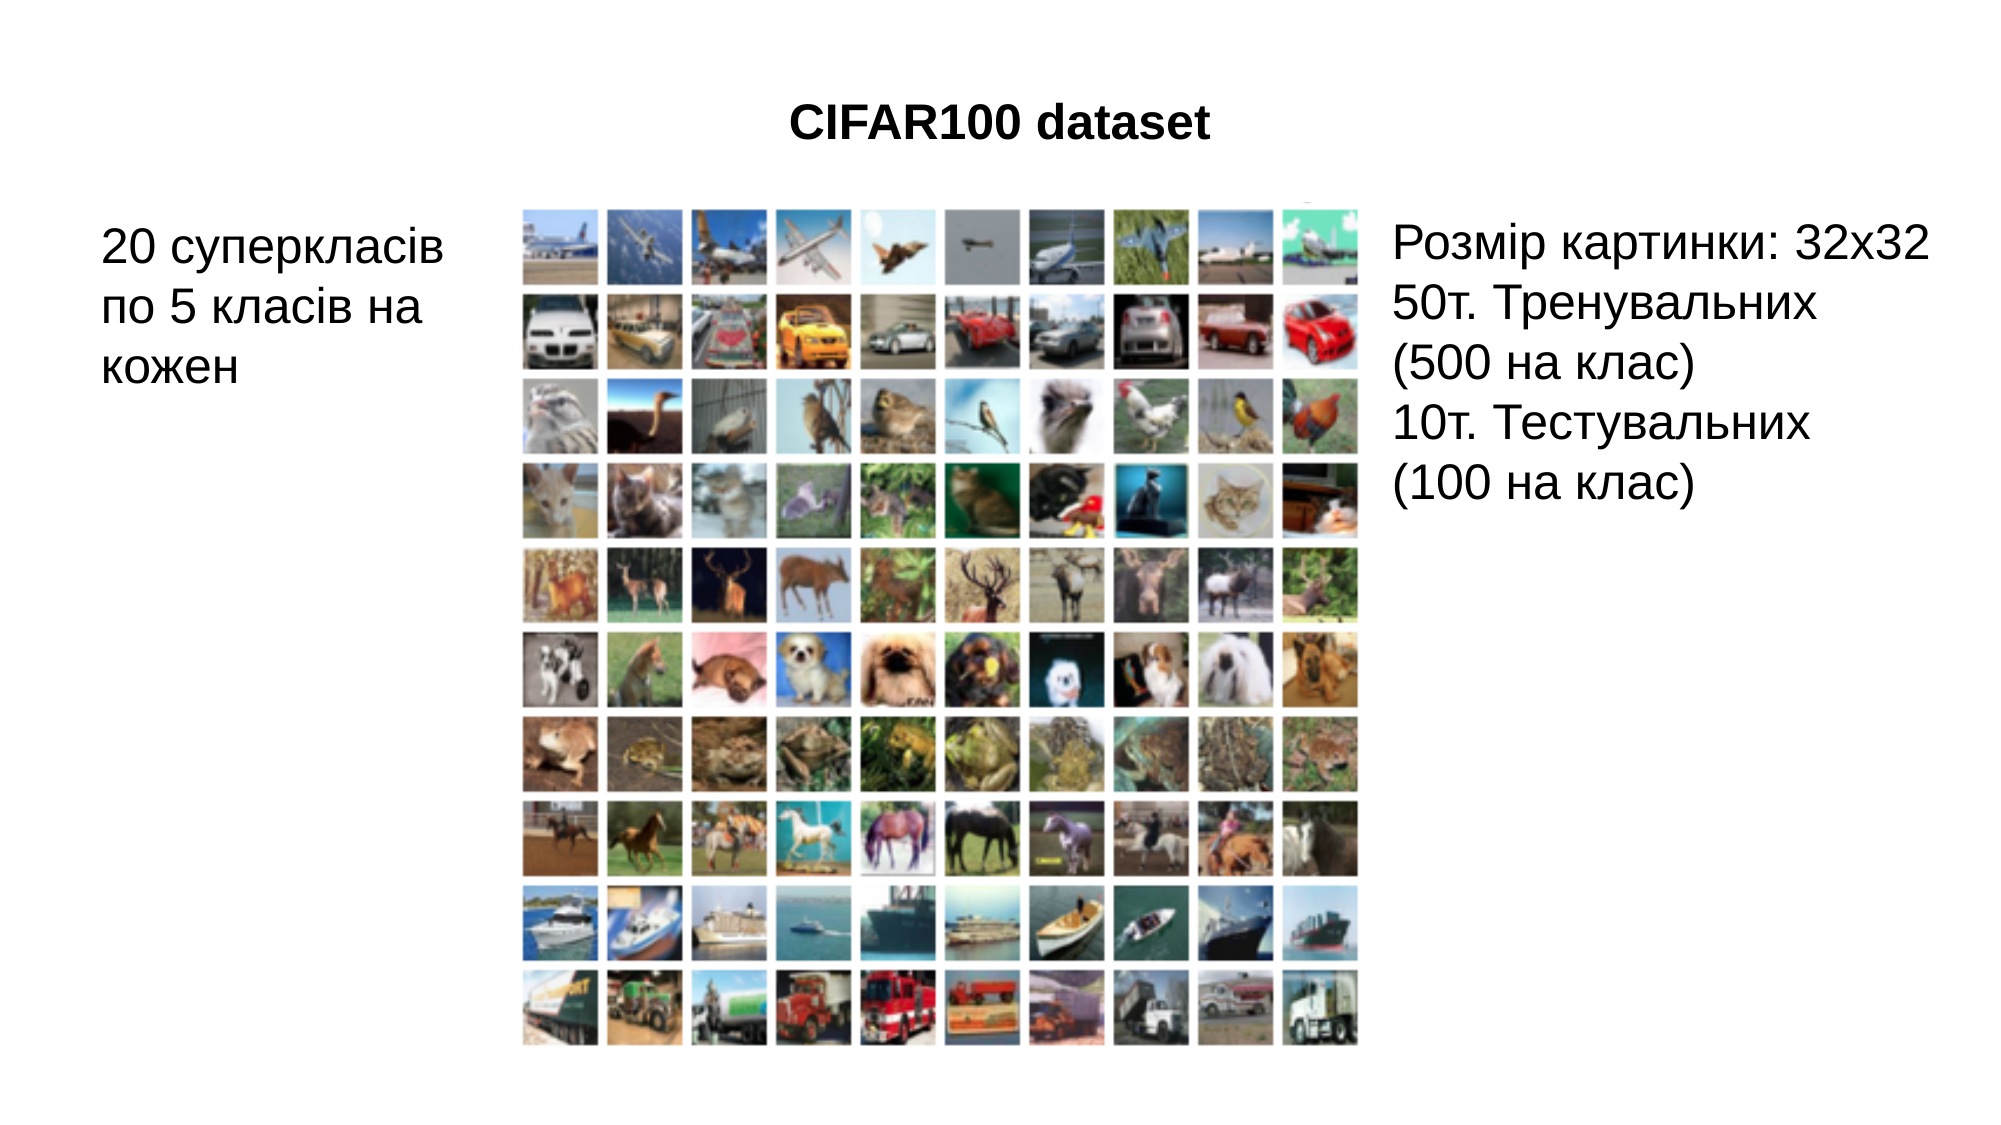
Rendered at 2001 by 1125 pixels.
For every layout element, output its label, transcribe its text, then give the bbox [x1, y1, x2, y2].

picture [505, 201, 1378, 1074]
text_box Розмір картинки: 32x32 50т. Тренувальних (500 на клас) 10т. Тестувальних (100 на клас) [1378, 201, 1947, 517]
text_box CIFAR100 dataset [762, 82, 1238, 157]
text_box 20 суперкласів по 5 класів на кожен [86, 206, 505, 401]
